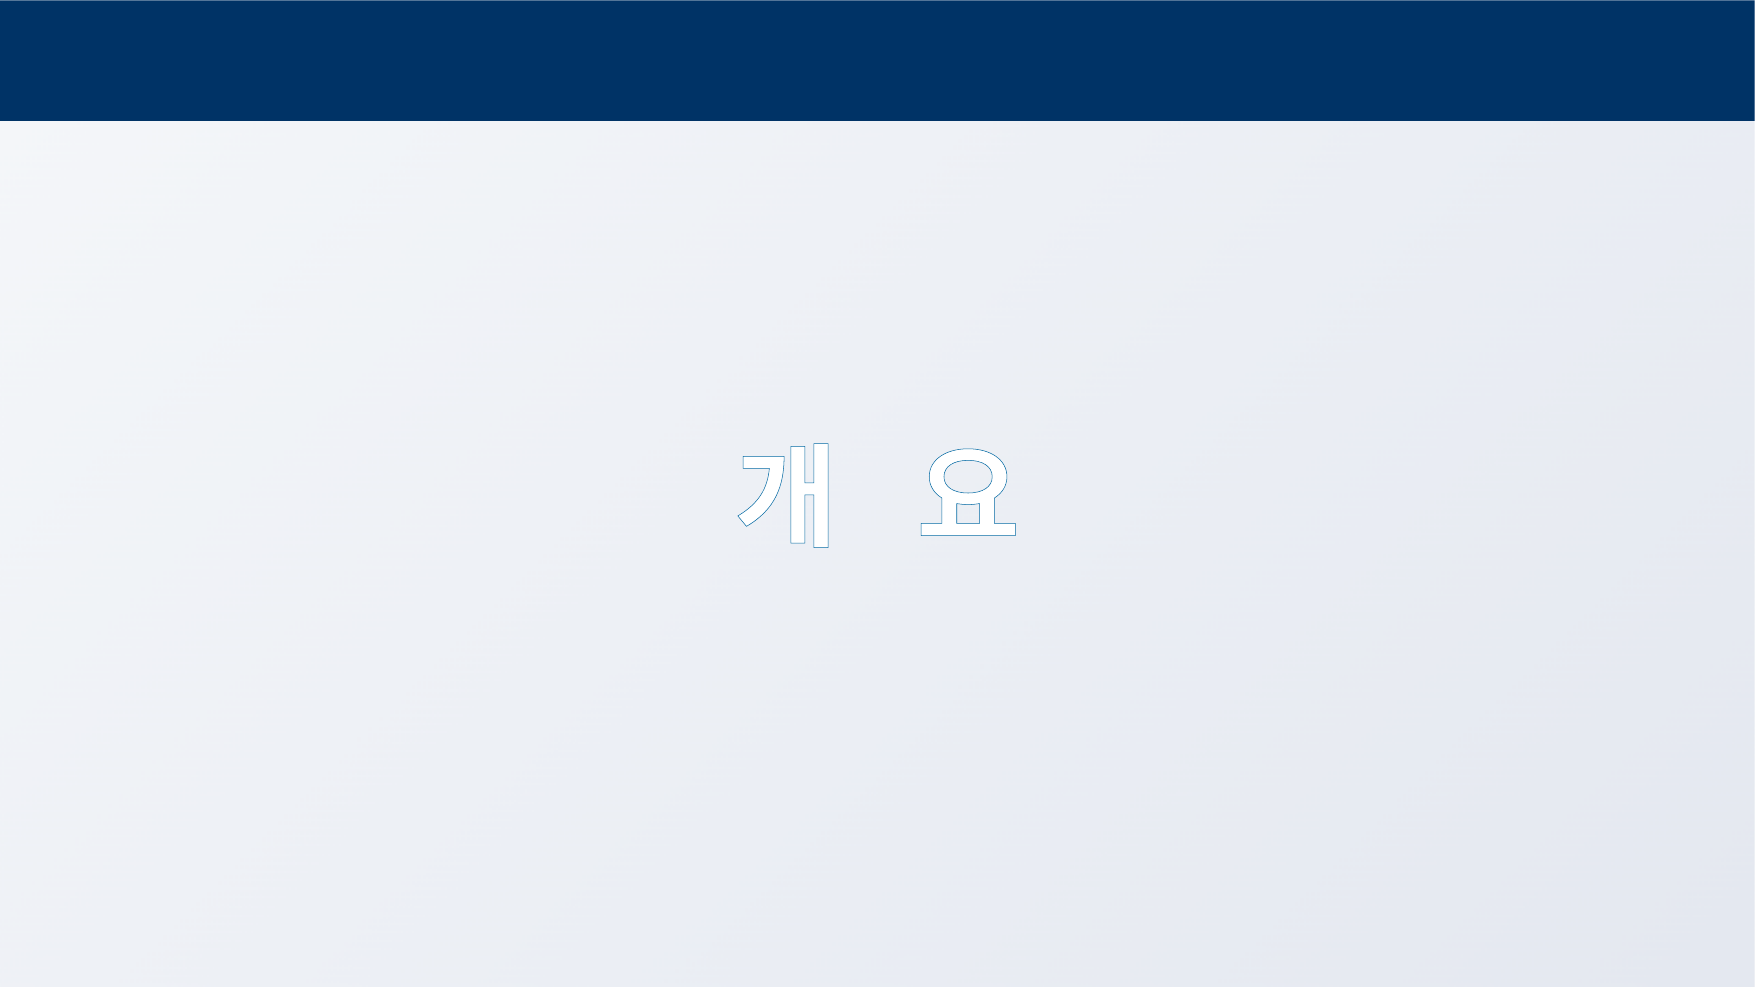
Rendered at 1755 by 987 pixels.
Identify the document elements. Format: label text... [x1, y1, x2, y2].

text_box [0, 0, 1755, 121]
picture [0, 121, 1755, 987]
text_box 개 요 [719, 417, 1036, 568]
